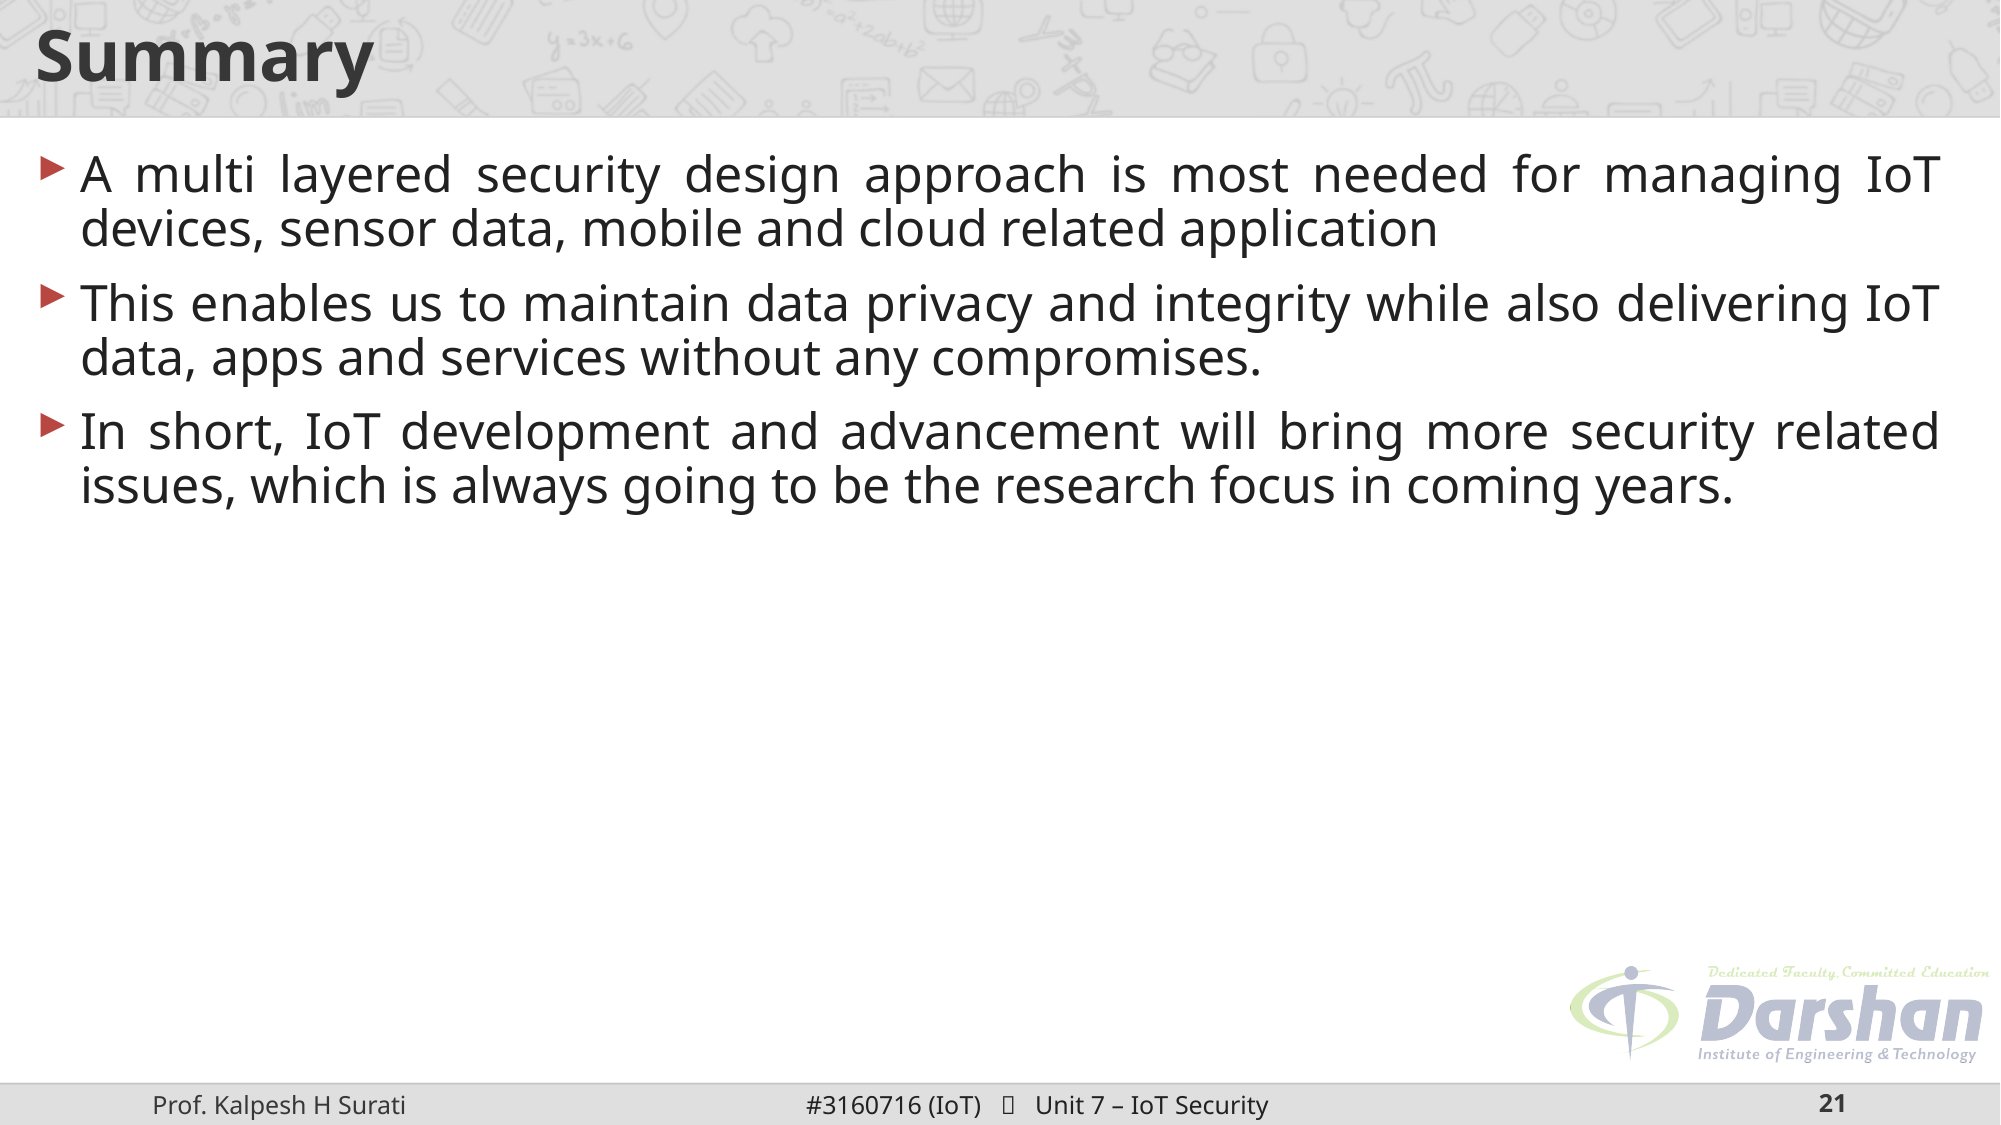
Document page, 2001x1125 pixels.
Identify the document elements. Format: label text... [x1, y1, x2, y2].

list A multi layered security design approach is most needed for managing IoT devices, sensor data, mobile and cloud related application This enables us to maintain data privacy and integrity while also delivering IoT data, apps and services without any compromises. In short, IoT development and advancement will bring more security related issues, which is always going to be the research focus in coming years. [21, 141, 1958, 1073]
title Summary [0, 0, 2000, 117]
